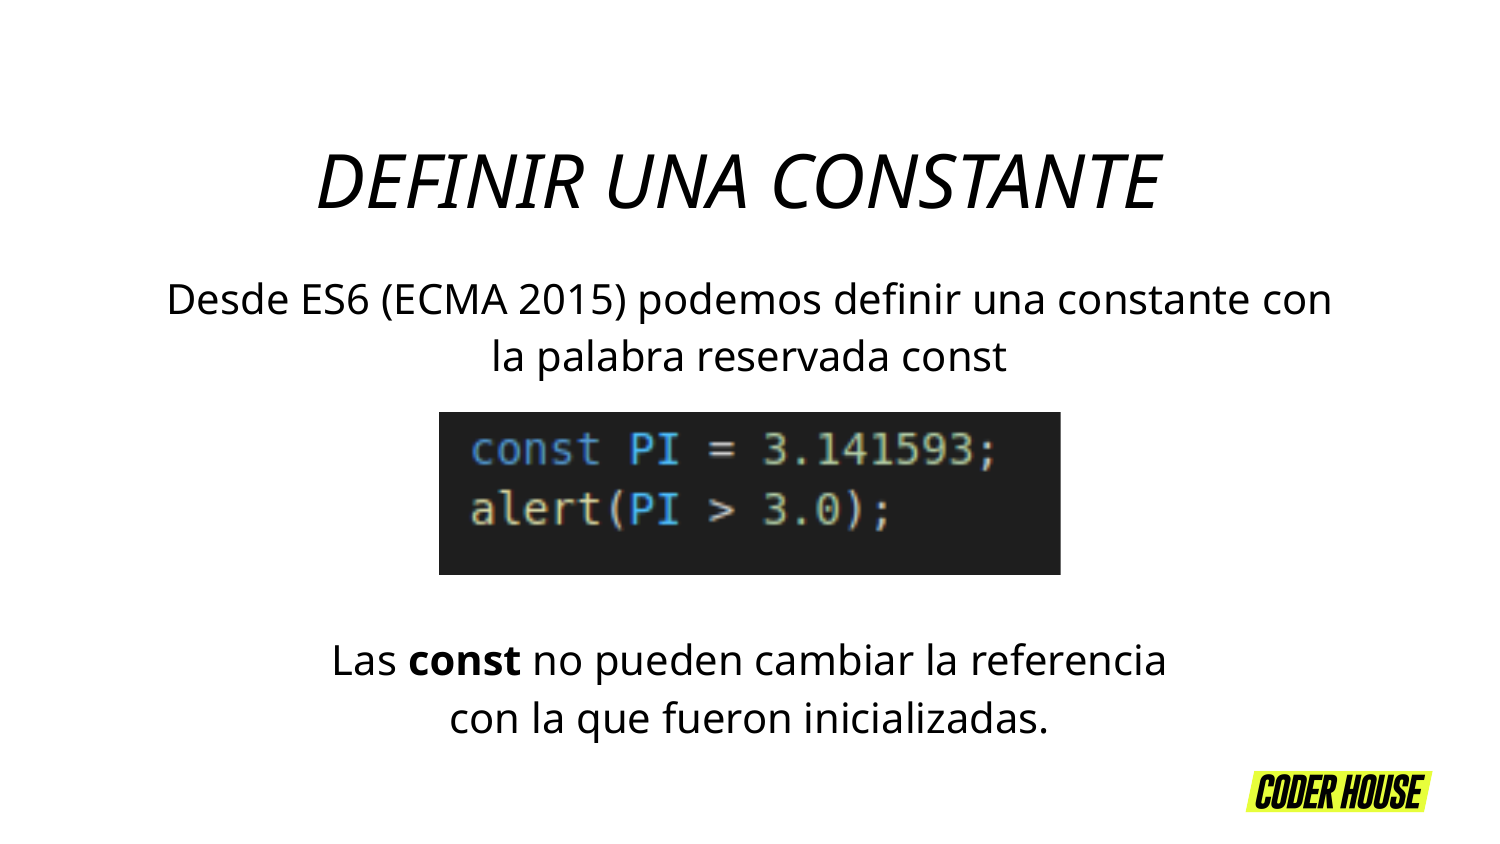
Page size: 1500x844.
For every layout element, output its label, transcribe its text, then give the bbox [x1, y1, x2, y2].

text_box Desde ES6 (ECMA 2015) podemos definir una constante con la palabra reservada const [139, 250, 1361, 525]
picture [438, 411, 1061, 575]
picture [1241, 764, 1437, 819]
text_box Las const no pueden cambiar la referencia con la que fueron inicializadas. [285, 611, 1215, 819]
text_box DEFINIR UNA CONSTANTE [274, 118, 1204, 282]
